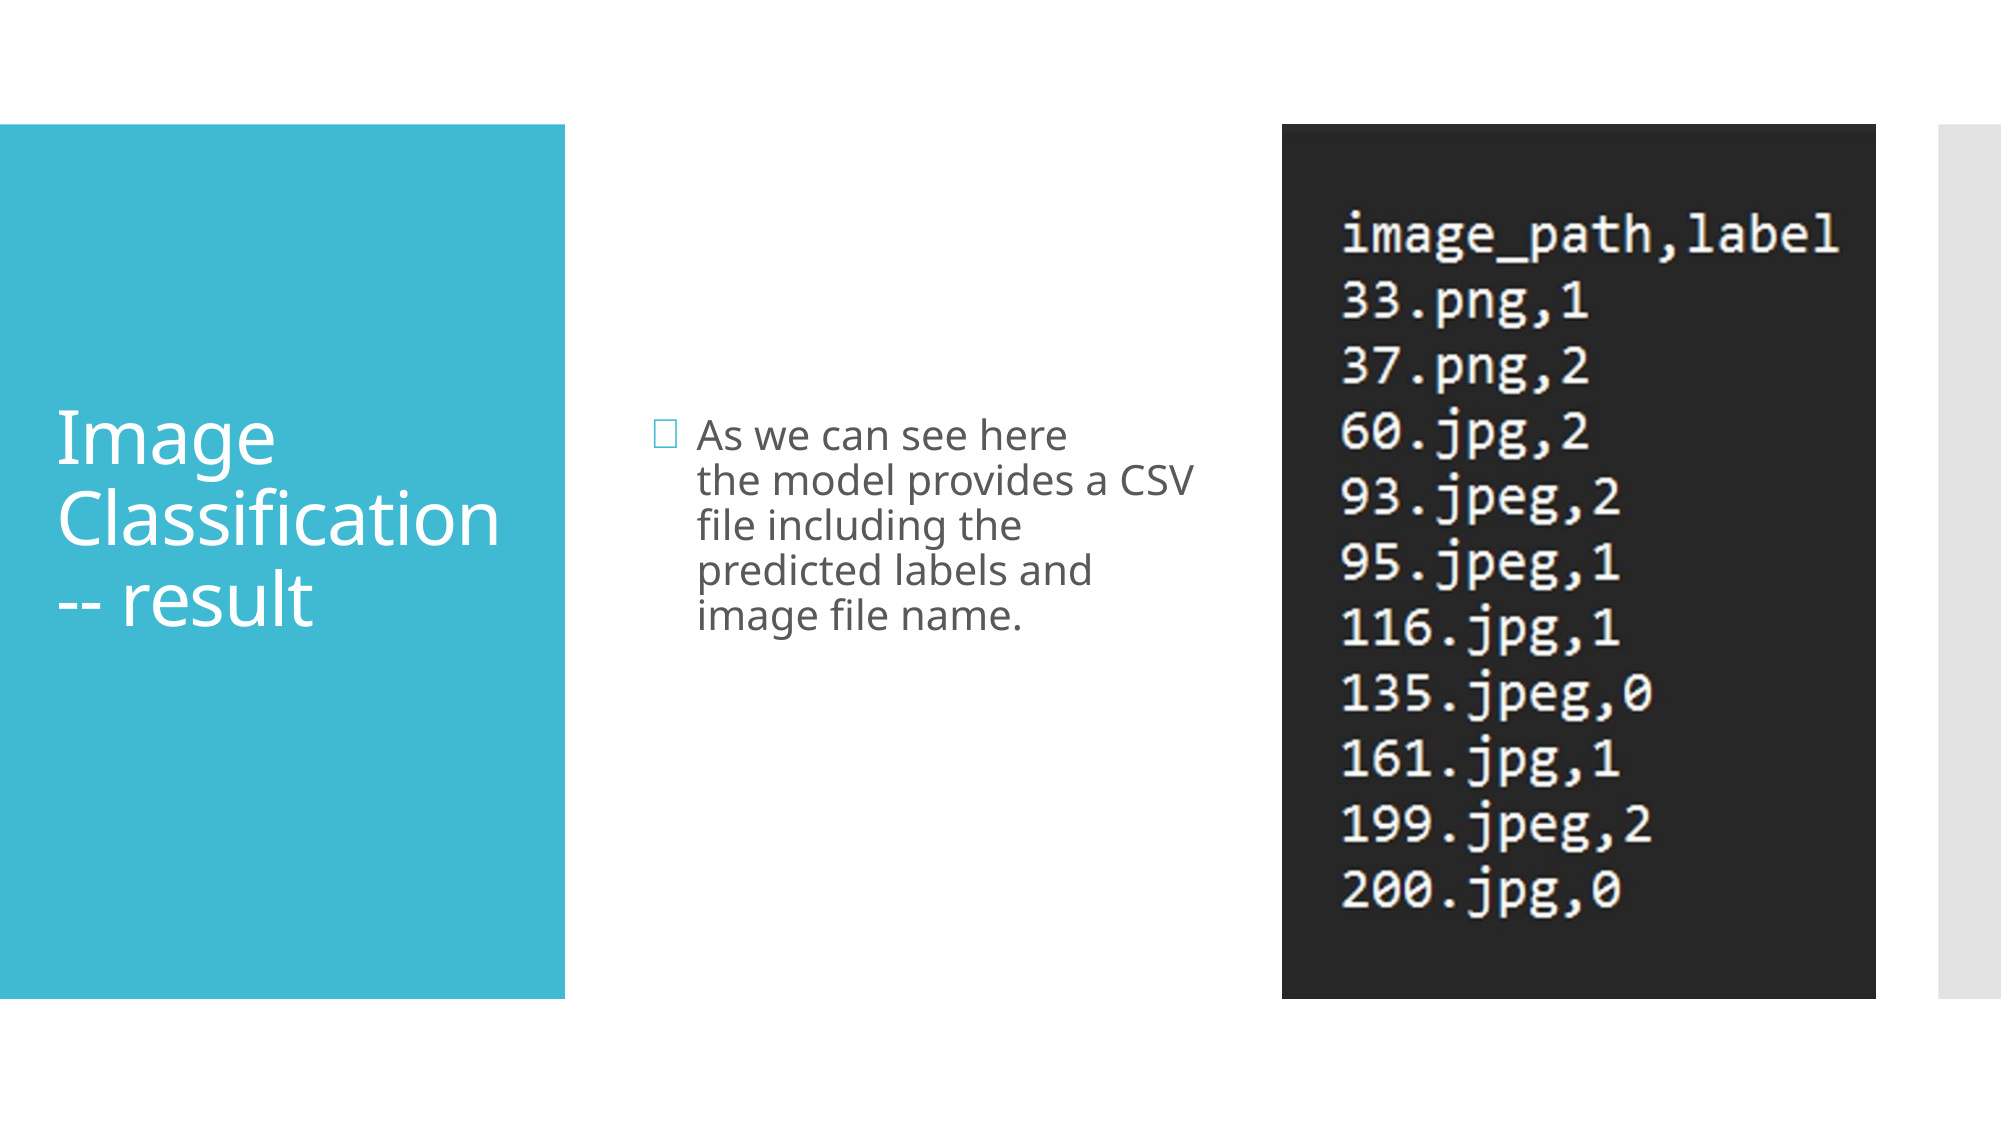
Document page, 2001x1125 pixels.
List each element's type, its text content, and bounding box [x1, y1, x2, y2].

title Image Classification -- result [41, 184, 525, 940]
picture [1282, 124, 1877, 1000]
list As we can see here the model provides a CSV file including the predicted labels and image file name. [634, 141, 1223, 982]
